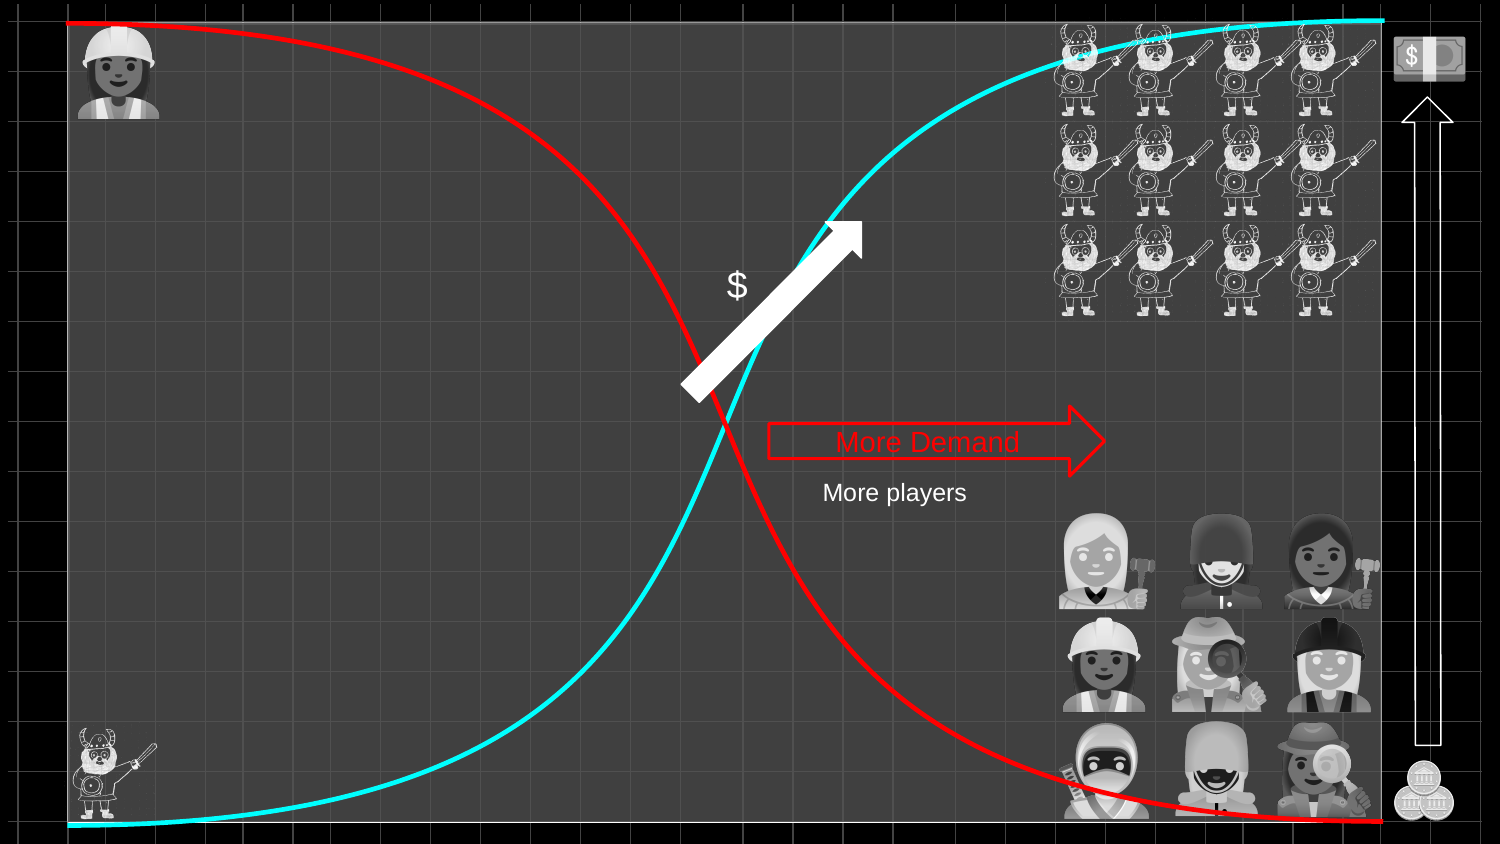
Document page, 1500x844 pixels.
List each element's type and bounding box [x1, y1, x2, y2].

text_box [1431, 322, 1438, 331]
text_box [1435, 129, 1441, 170]
text_box [1392, 758, 1456, 823]
text_box [1431, 572, 1438, 581]
text_box [1435, 479, 1441, 520]
text_box [1415, 529, 1426, 570]
text_box [1435, 229, 1441, 270]
text_box [1423, 472, 1430, 481]
text_box [1414, 379, 1426, 420]
picture [63, 720, 160, 825]
text_box [1431, 272, 1438, 281]
text_box [1423, 222, 1430, 231]
text_box [1415, 729, 1426, 746]
text_box [1423, 422, 1430, 431]
text_box [1423, 522, 1430, 531]
text_box [1415, 629, 1426, 670]
text_box [1431, 522, 1438, 531]
text_box [1431, 222, 1438, 231]
text_box [1435, 379, 1441, 420]
text_box [65, 23, 1384, 822]
text_box [1431, 472, 1438, 481]
text_box [1423, 722, 1430, 731]
text_box [1414, 329, 1426, 370]
text_box [1435, 329, 1441, 370]
text_box [1423, 322, 1430, 331]
text_box [1431, 172, 1438, 181]
text_box [1423, 672, 1430, 681]
text_box [1431, 372, 1438, 381]
text_box [1435, 629, 1441, 670]
picture [1391, 21, 1468, 98]
text_box [1431, 672, 1438, 681]
text_box [1431, 622, 1438, 631]
text_box [1435, 179, 1441, 220]
text_box [1423, 122, 1430, 131]
text_box [1423, 622, 1430, 631]
text_box [1423, 572, 1430, 581]
text_box [1414, 279, 1426, 320]
text_box [1414, 129, 1426, 170]
picture [1045, 17, 1379, 23]
text_box [1435, 107, 1451, 120]
text_box [1431, 422, 1438, 431]
text_box [1435, 729, 1441, 746]
text_box [1435, 679, 1441, 720]
text_box [1431, 122, 1438, 131]
text_box [1414, 229, 1426, 270]
text_box [1435, 279, 1441, 320]
text_box [1415, 579, 1426, 620]
text_box [1414, 179, 1426, 220]
text_box [1435, 579, 1441, 620]
text_box [1435, 429, 1441, 470]
text_box [1404, 106, 1426, 120]
text_box [1423, 172, 1430, 181]
text_box [1431, 722, 1438, 731]
text_box [1423, 372, 1430, 381]
text_box [1415, 679, 1426, 720]
text_box [1435, 529, 1441, 570]
text_box [1415, 479, 1426, 520]
text_box [1414, 429, 1426, 470]
text_box [1423, 272, 1430, 281]
